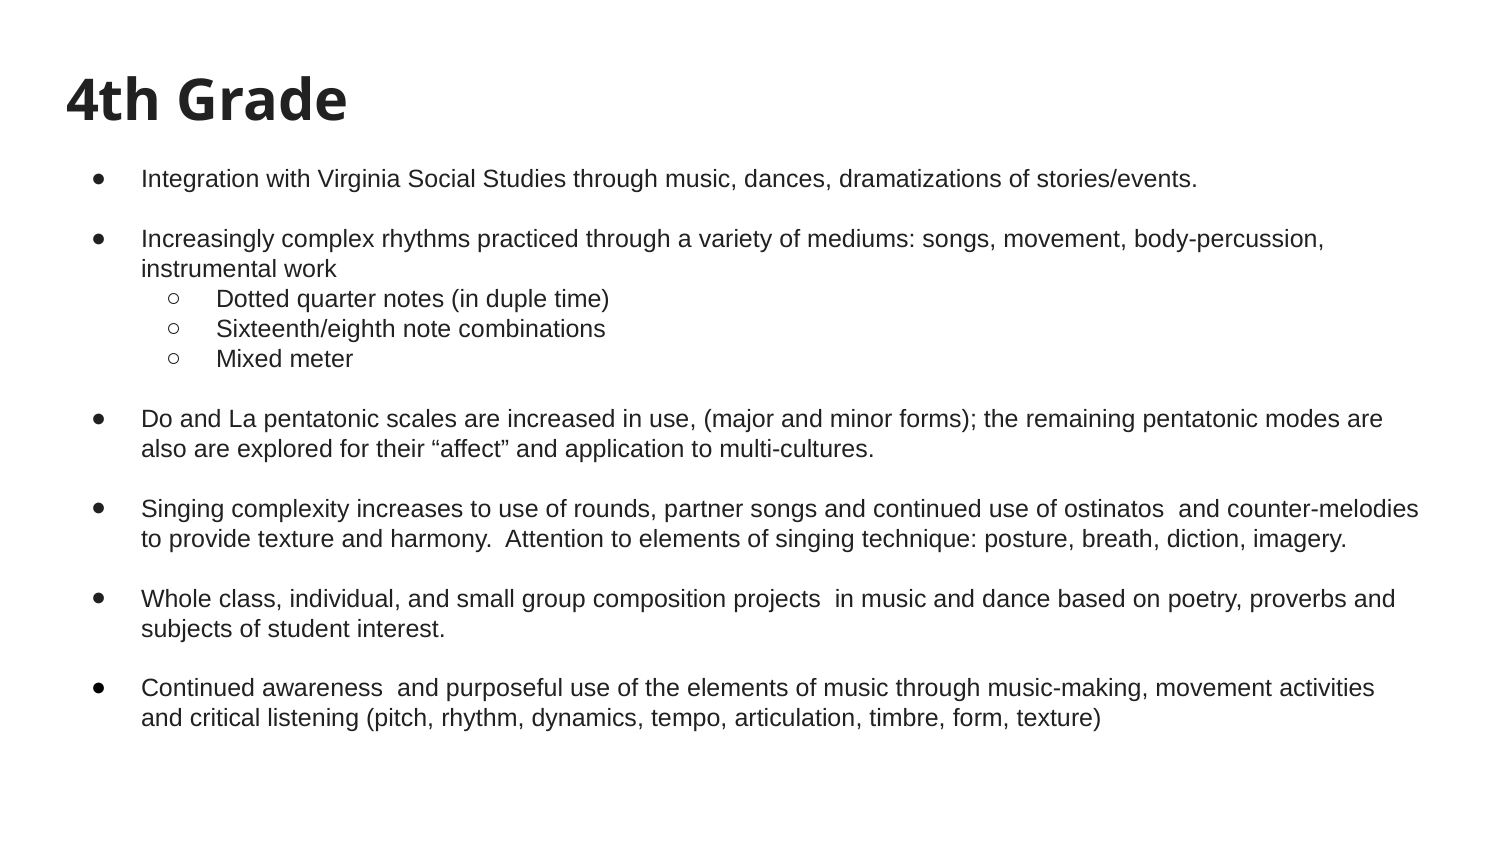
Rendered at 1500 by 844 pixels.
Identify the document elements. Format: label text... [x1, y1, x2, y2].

title 4th Grade [51, 48, 1449, 147]
list Integration with Virginia Social Studies through music, dances, dramatizations of stories/events. Increasingly complex rhythms practiced through a variety of mediums: songs, movement, body-percussion, instrumental work Dotted quarter notes (in duple time) Sixteenth/eighth note combinations Mixed meter Do and La pentatonic scales are increased in use, (major and minor forms); the remaining pentatonic modes are also are explored for their “affect” and application to multi-cultures. Singing complexity increases to use of rounds, partner songs and continued use of ostinatos and counter-melodies to provide texture and harmony. Attention to elements of singing technique: posture, breath, diction, imagery. Whole class, individual, and small group composition projects in music and dance based on poetry, proverbs and subjects of student interest. Continued awareness and purposeful use of the elements of music through music-making, movement activities and critical listening (pitch, rhythm, dynamics, tempo, articulation, timbre, form, texture) [51, 147, 1449, 775]
